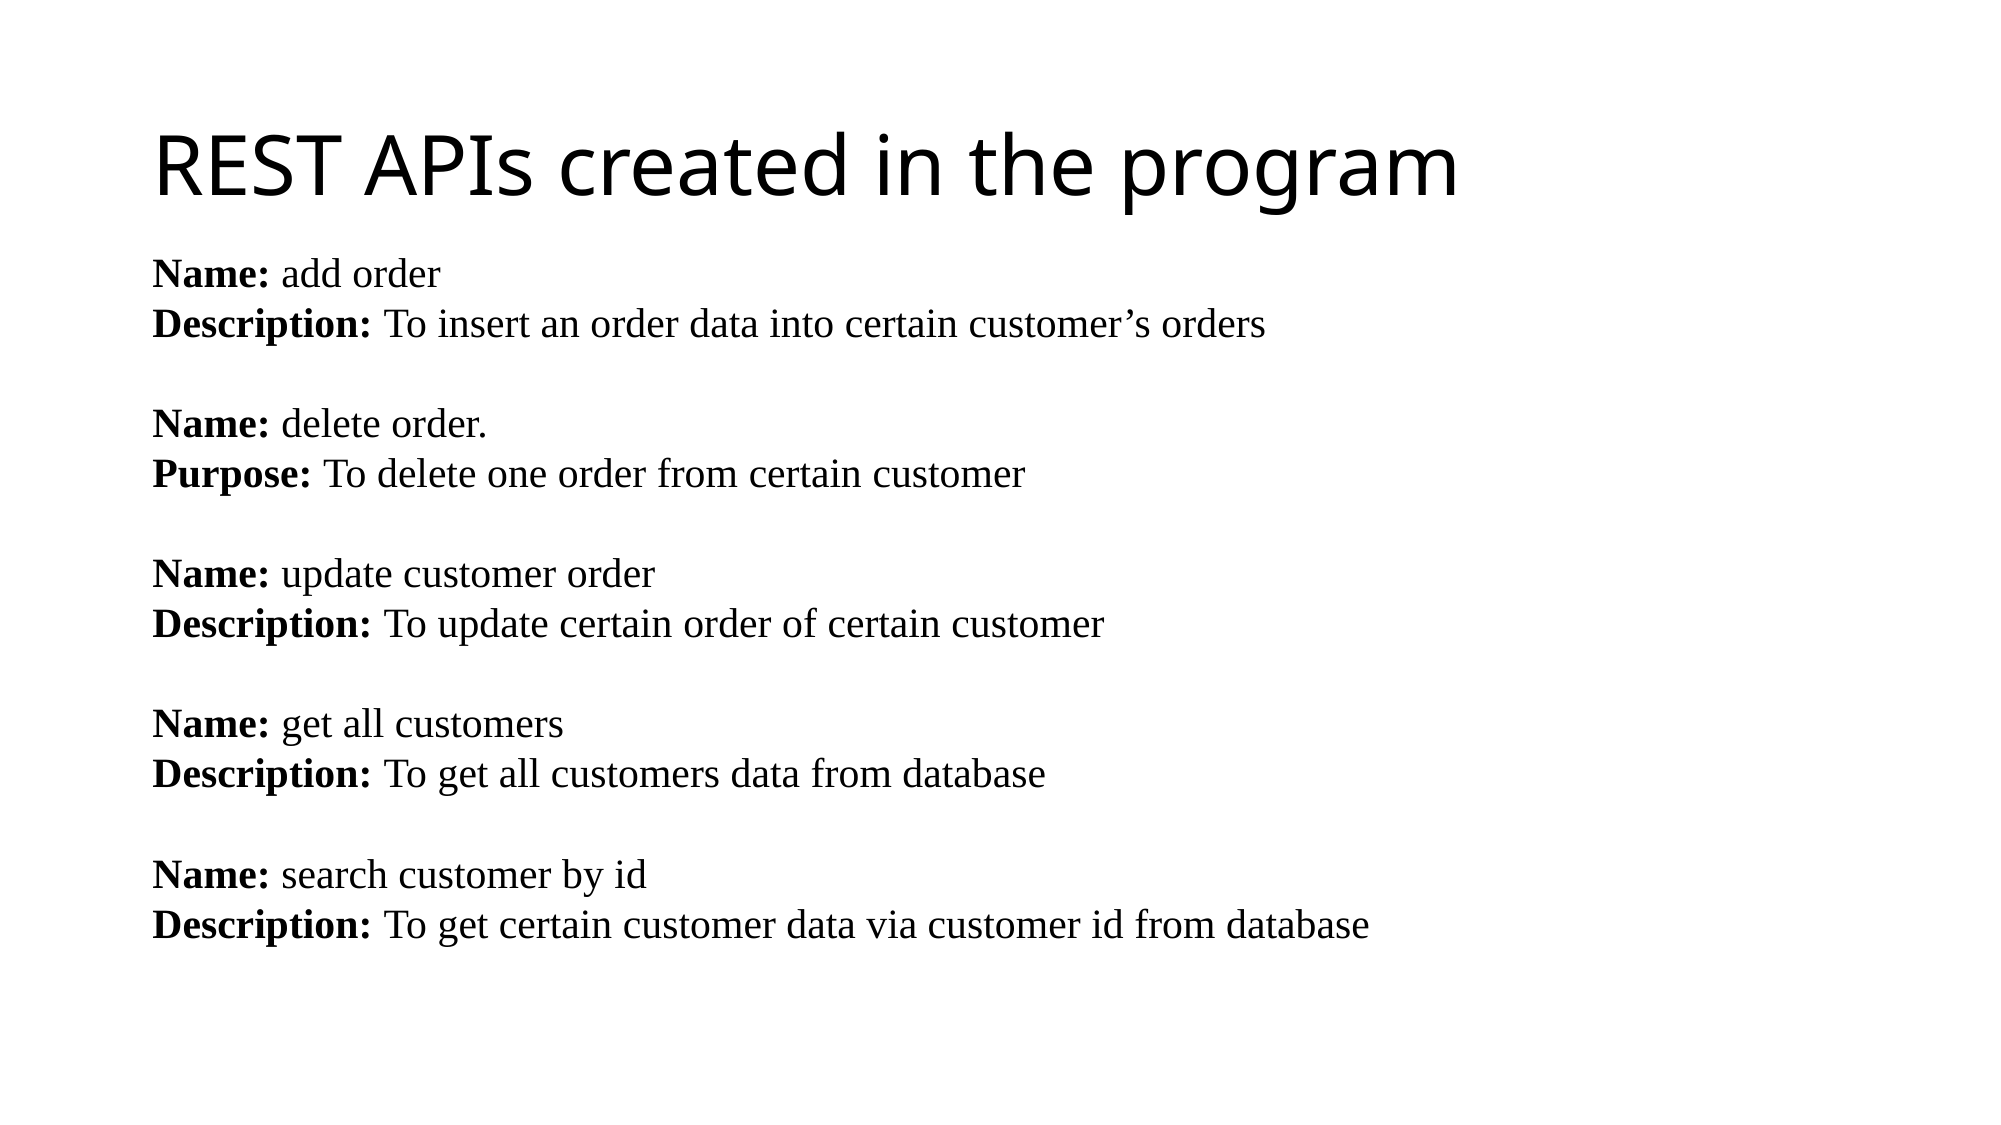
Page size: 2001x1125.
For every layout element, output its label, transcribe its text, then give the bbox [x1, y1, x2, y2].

title REST APIs created in the program [137, 59, 1863, 237]
list Name: add order Description: To insert an order data into certain customer’s orders Name: delete order. Purpose: To delete one order from certain customer Name: update customer order Description: To update certain order of certain customer Name: get all customers Description: To get all customers data from database Name: search customer by id Description: To get certain customer data via customer id from database [137, 237, 1863, 1037]
